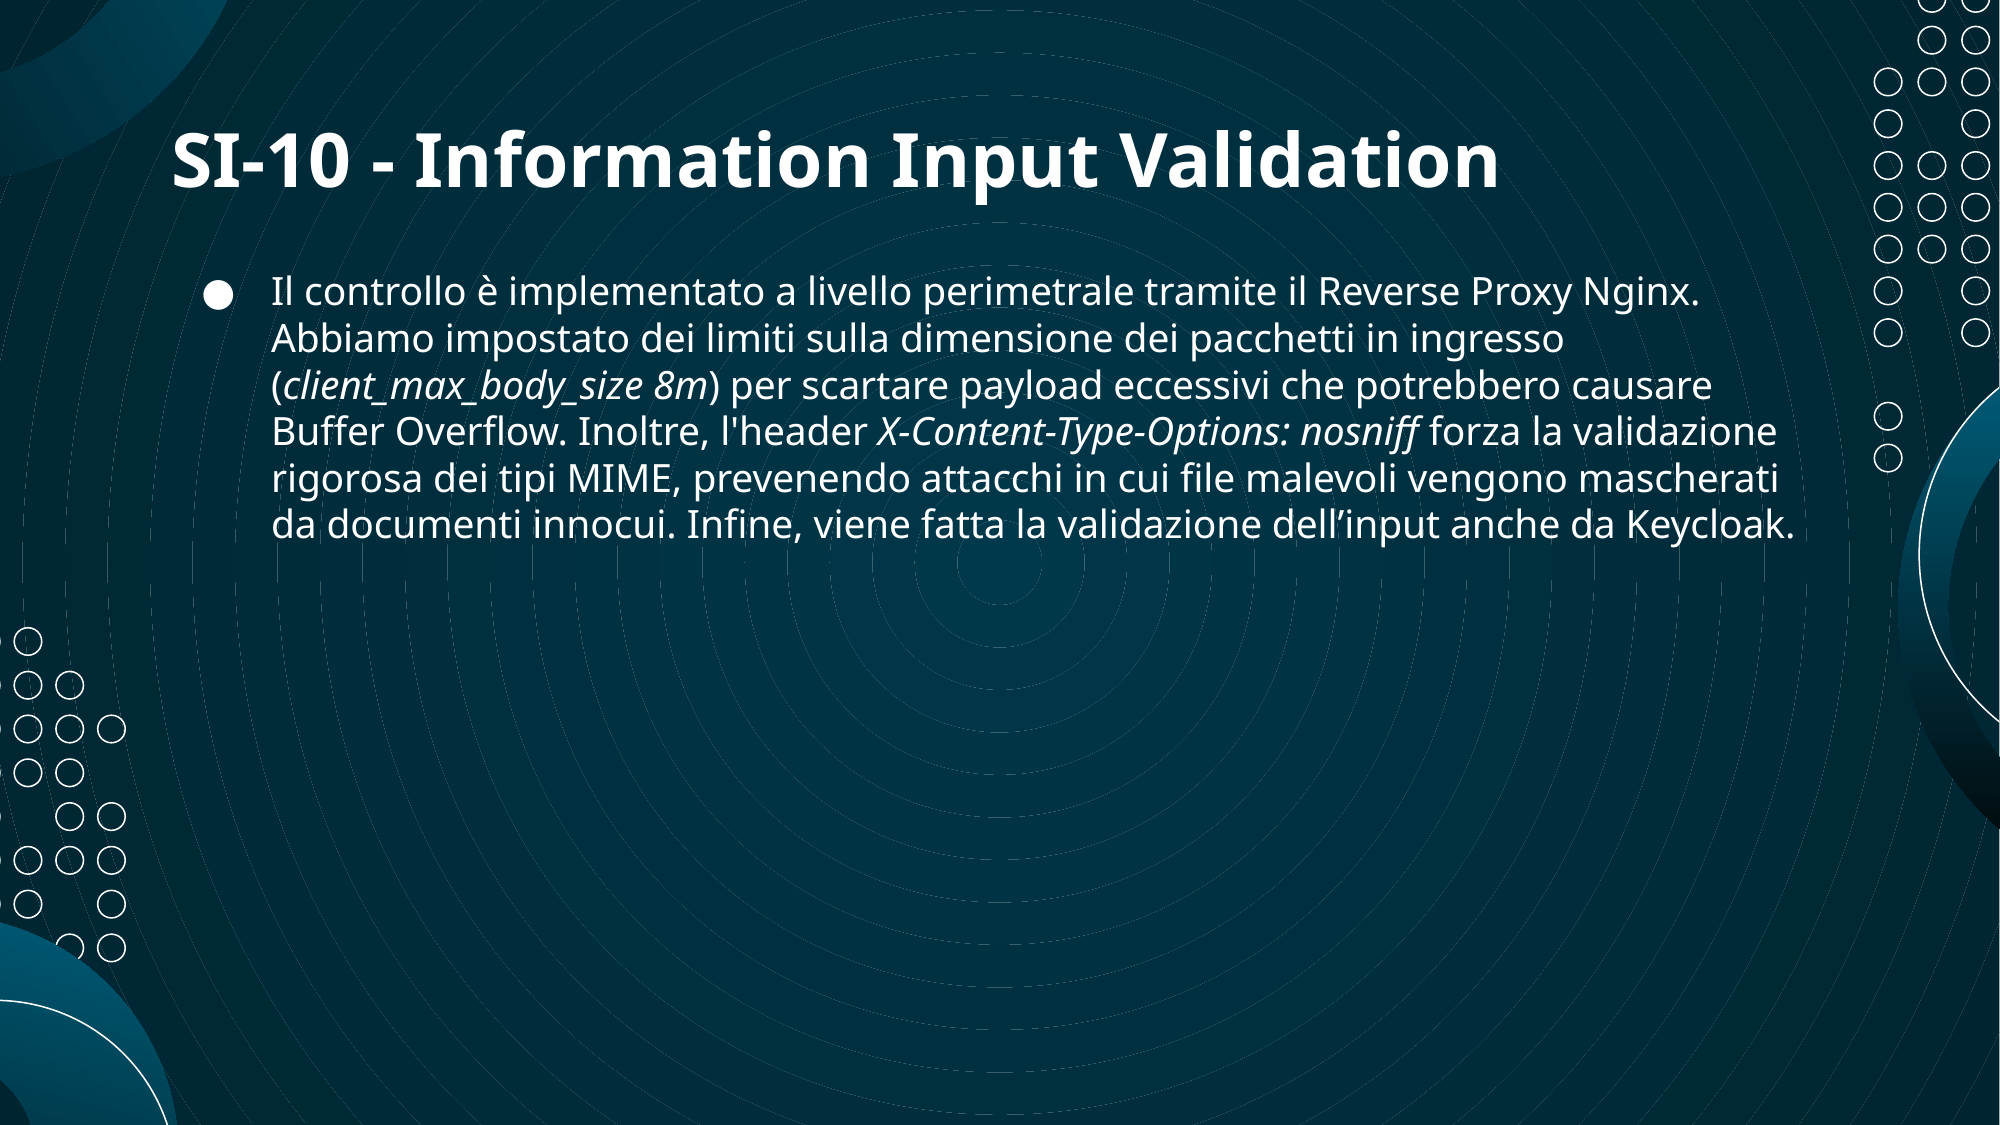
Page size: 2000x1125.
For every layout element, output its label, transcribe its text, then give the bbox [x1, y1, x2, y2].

title SI-10 - Information Input Validation [155, 97, 1844, 252]
list Il controllo è implementato a livello perimetrale tramite il Reverse Proxy Nginx. Abbiamo impostato dei limiti sulla dimensione dei pacchetti in ingresso (client_max_body_size 8m) per scartare payload eccessivi che potrebbero causare Buffer Overflow. Inoltre, l'header X-Content-Type-Options: nosniff forza la validazione rigorosa dei tipi MIME, prevenendo attacchi in cui file malevoli vengono mascherati da documenti innocui. Infine, viene fatta la validazione dell’input anche da Keycloak. [155, 252, 1844, 591]
